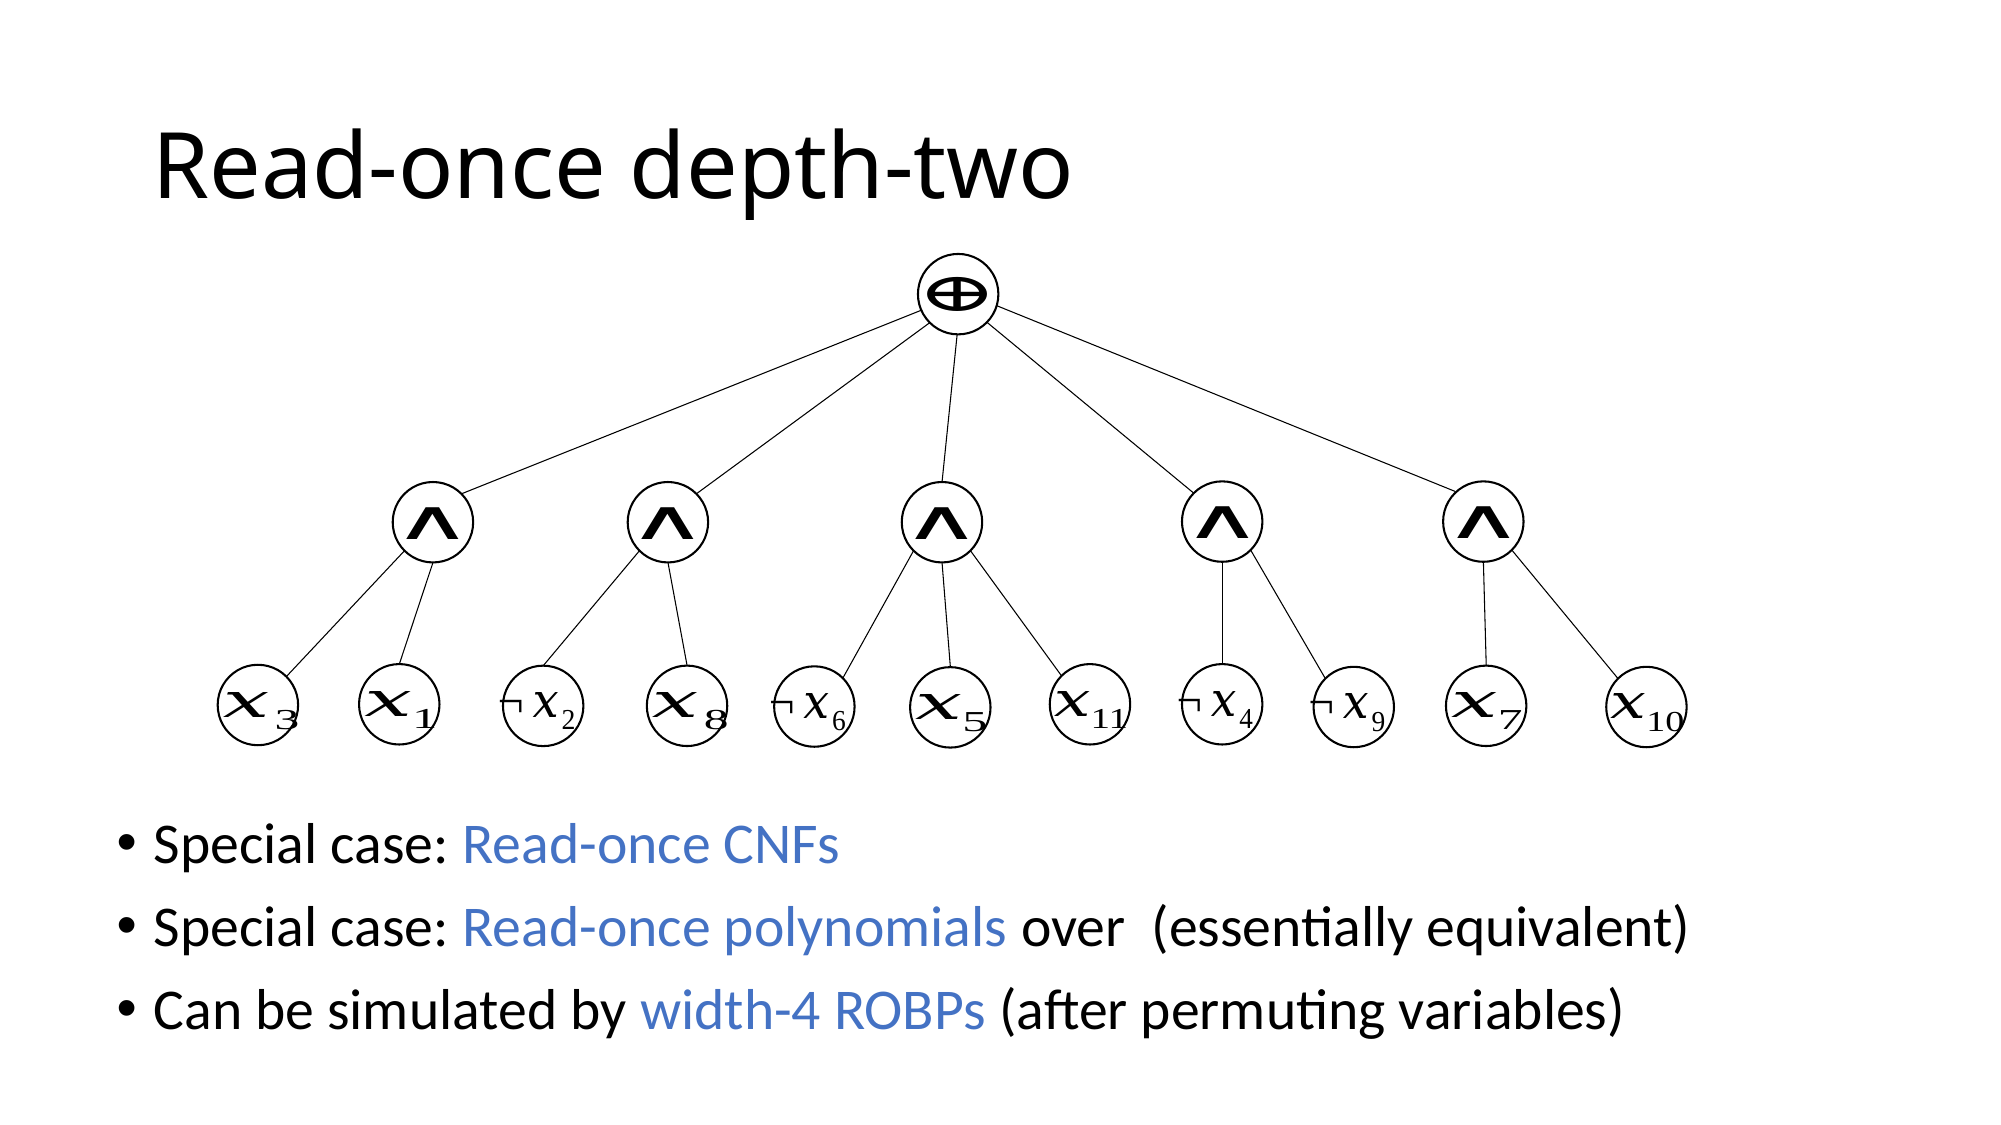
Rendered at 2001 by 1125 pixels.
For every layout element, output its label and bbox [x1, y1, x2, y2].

text_box [217, 253, 1687, 748]
